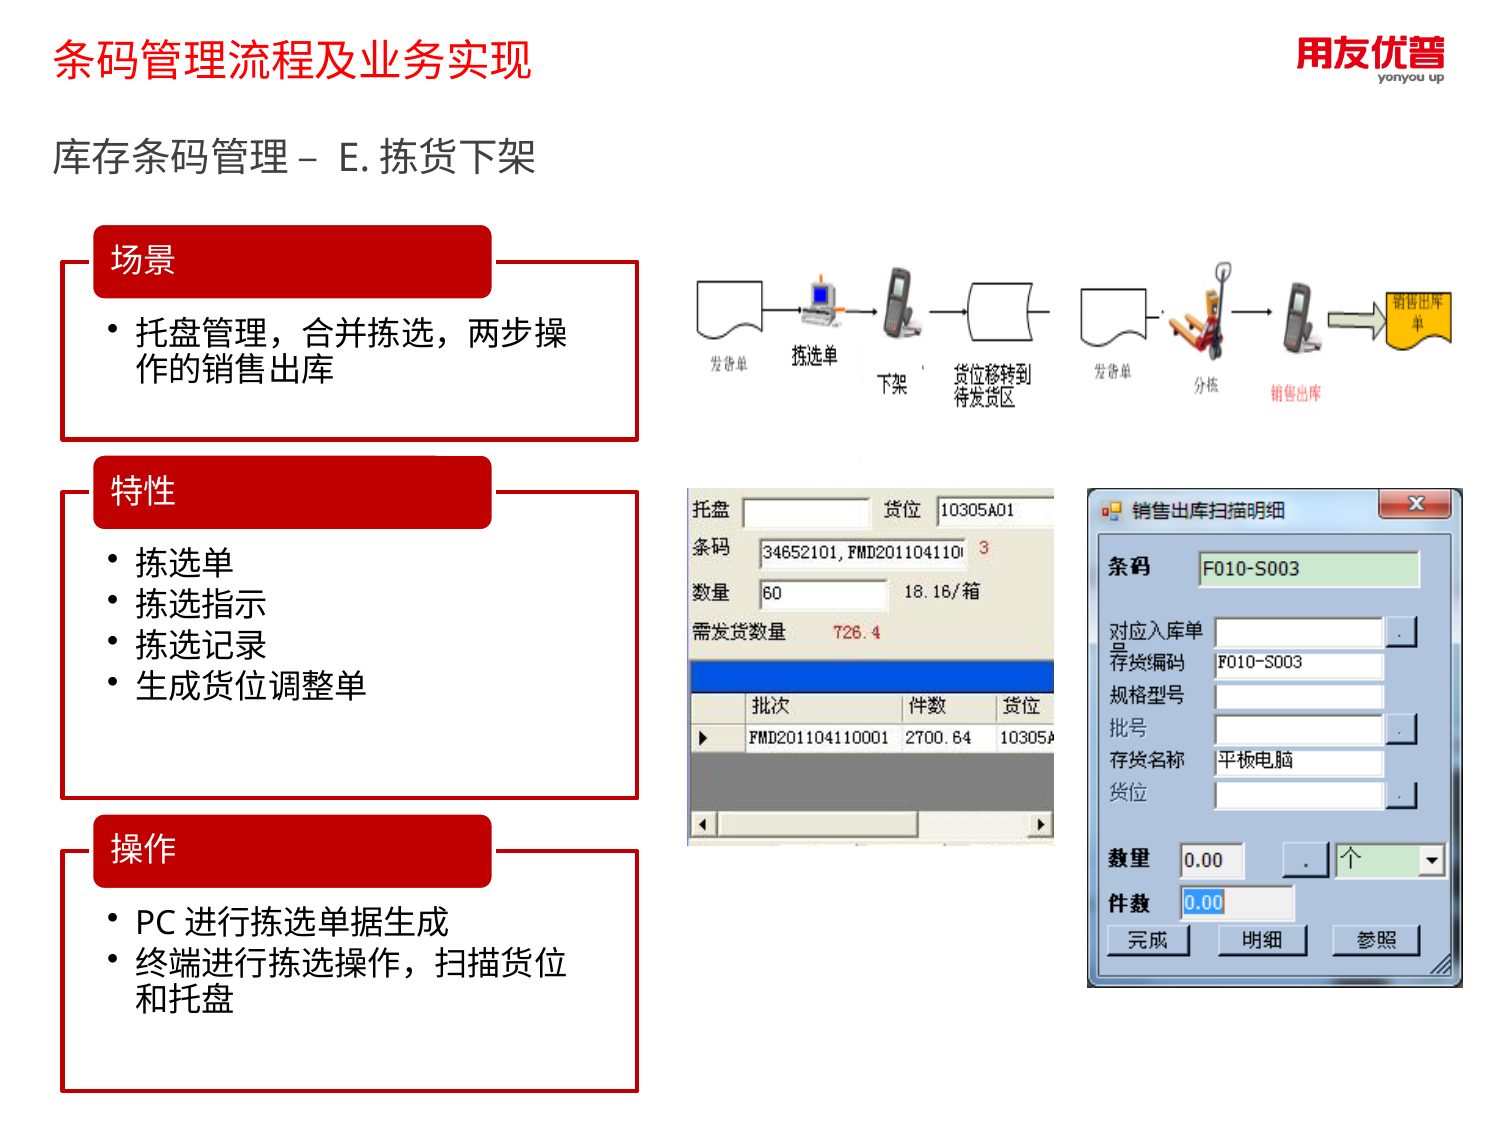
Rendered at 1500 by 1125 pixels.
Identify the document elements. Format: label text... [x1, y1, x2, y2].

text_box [62, 213, 638, 1101]
picture [1087, 488, 1464, 988]
text_box 条码管理流程及业务实现 [37, 24, 938, 95]
text_box 库存条码管理 – E.拣货下架 [37, 124, 763, 188]
picture [1279, 24, 1463, 95]
picture [674, 238, 1476, 465]
picture [687, 488, 1054, 846]
